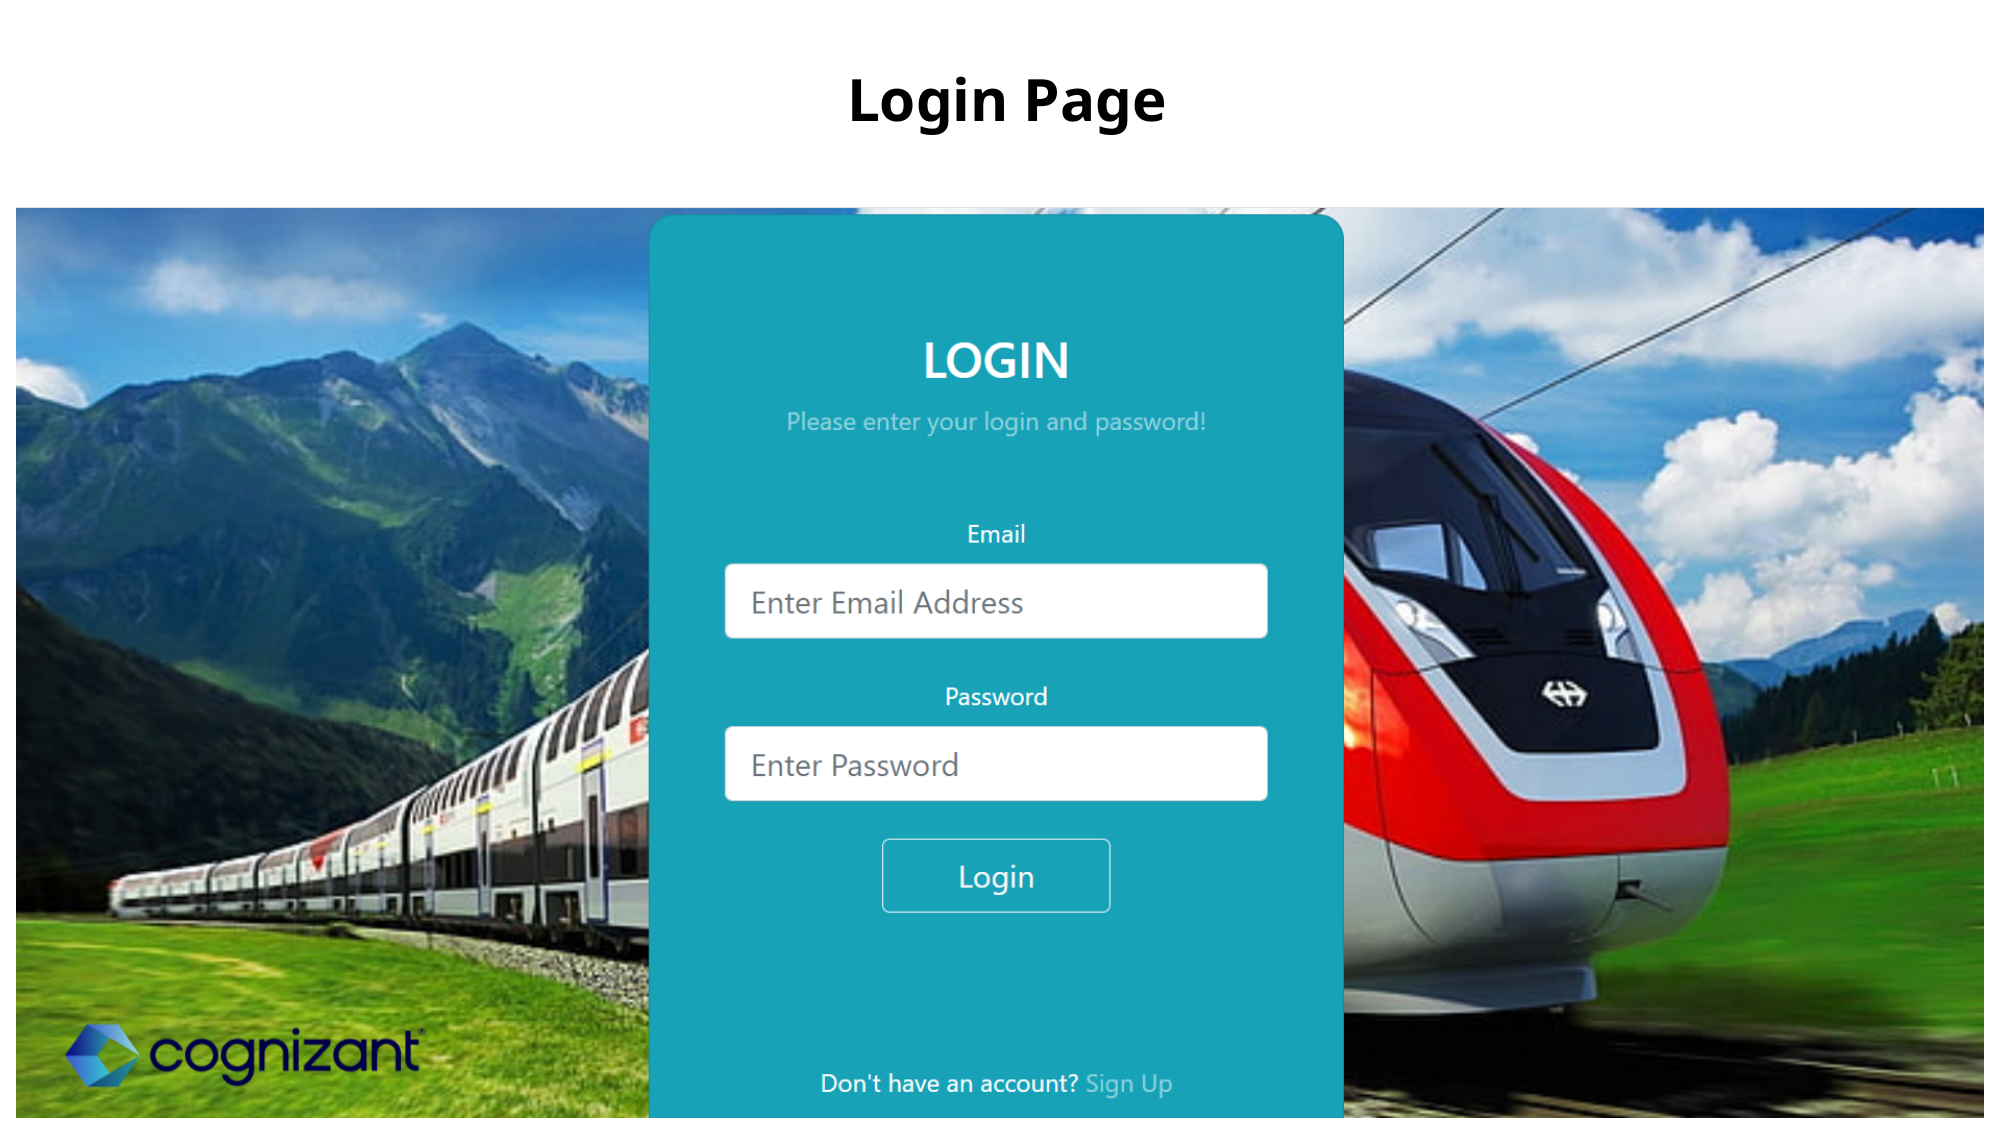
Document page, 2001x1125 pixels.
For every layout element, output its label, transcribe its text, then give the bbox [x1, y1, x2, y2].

picture [16, 207, 1984, 1119]
text_box Login Page [832, 55, 1183, 141]
